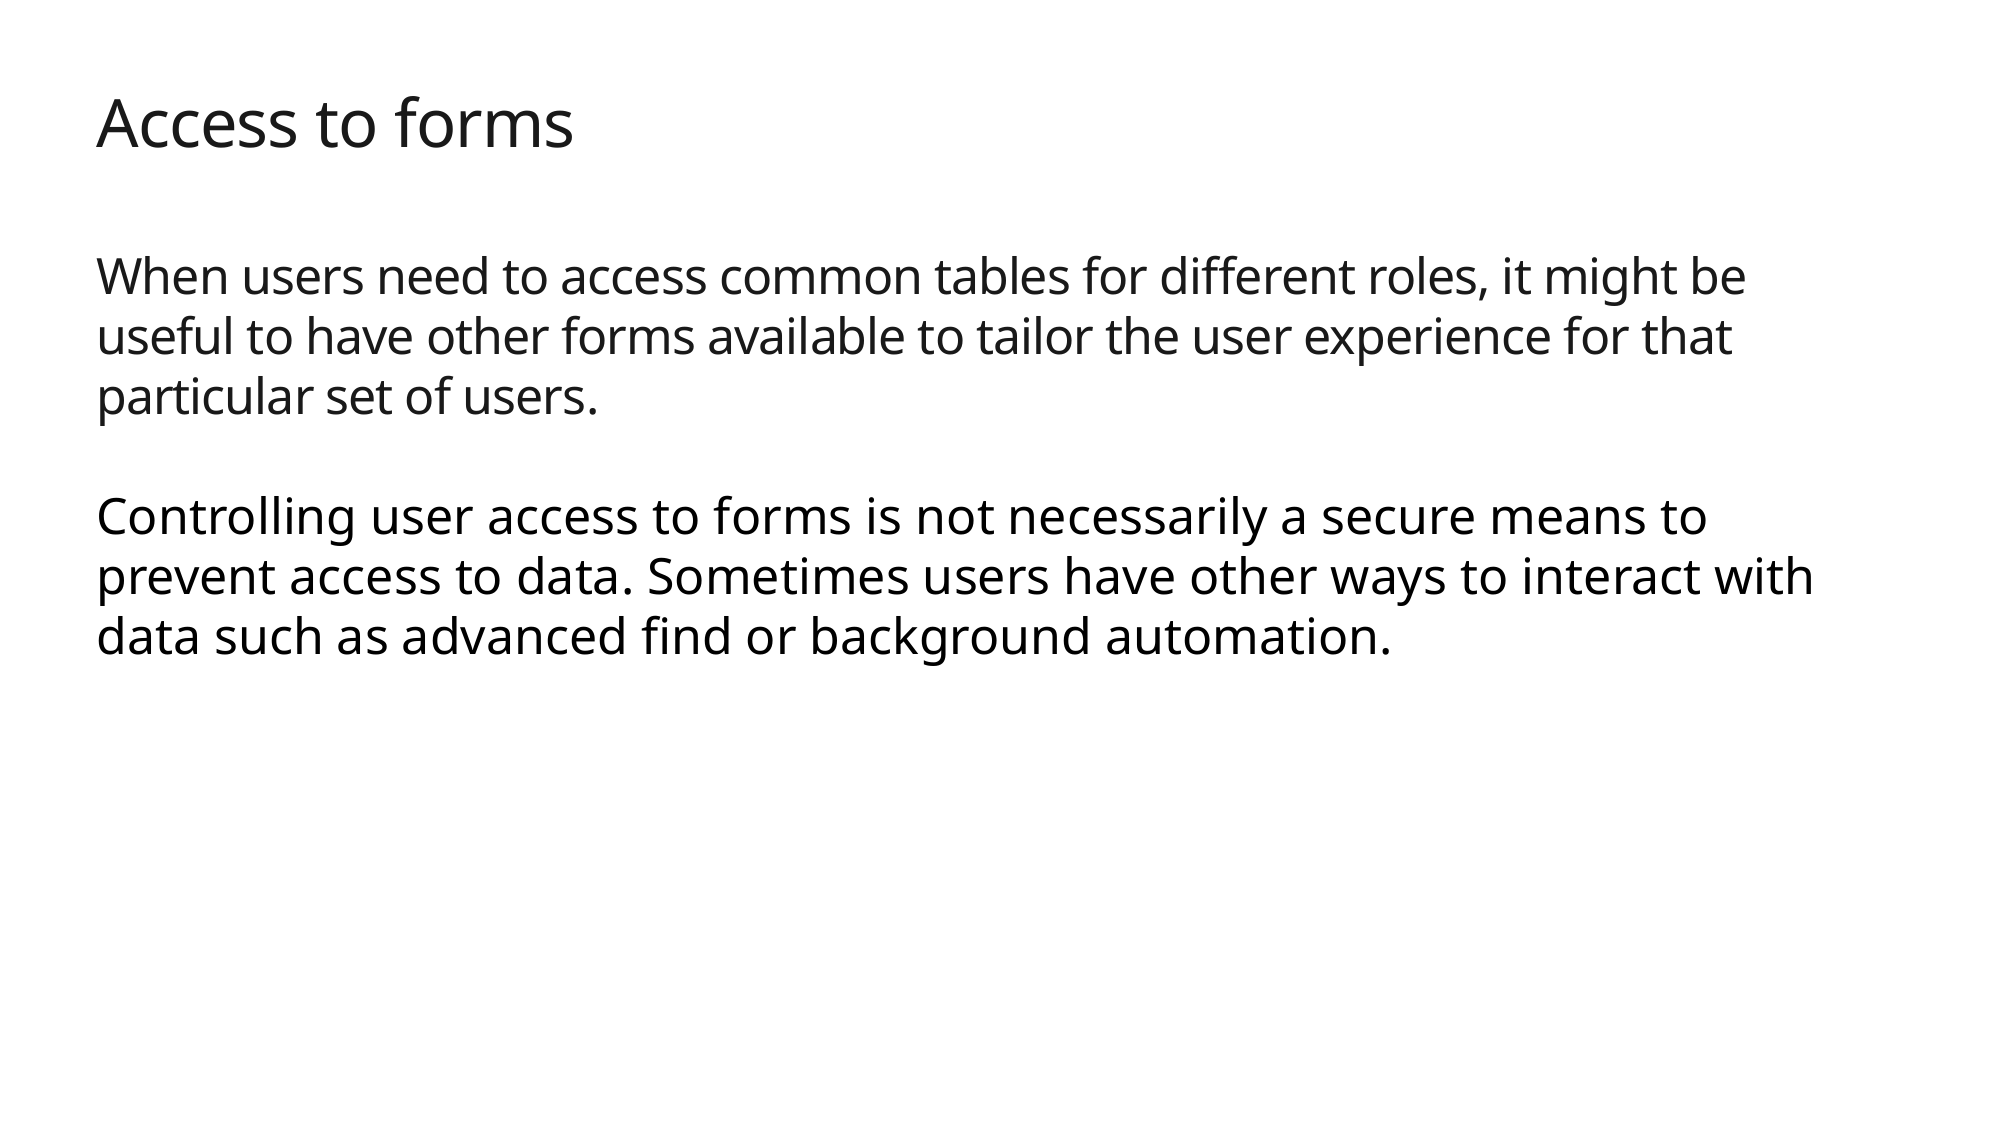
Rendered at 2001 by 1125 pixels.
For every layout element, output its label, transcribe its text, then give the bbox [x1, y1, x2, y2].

title Access to forms [96, 75, 1904, 156]
list When users need to access common tables for different roles, it might be useful to have other forms available to tailor the user experience for that particular set of users. Controlling user access to forms is not necessarily a secure means to prevent access to data. Sometimes users have other ways to interact with data such as advanced find or background automation. [96, 229, 1904, 745]
